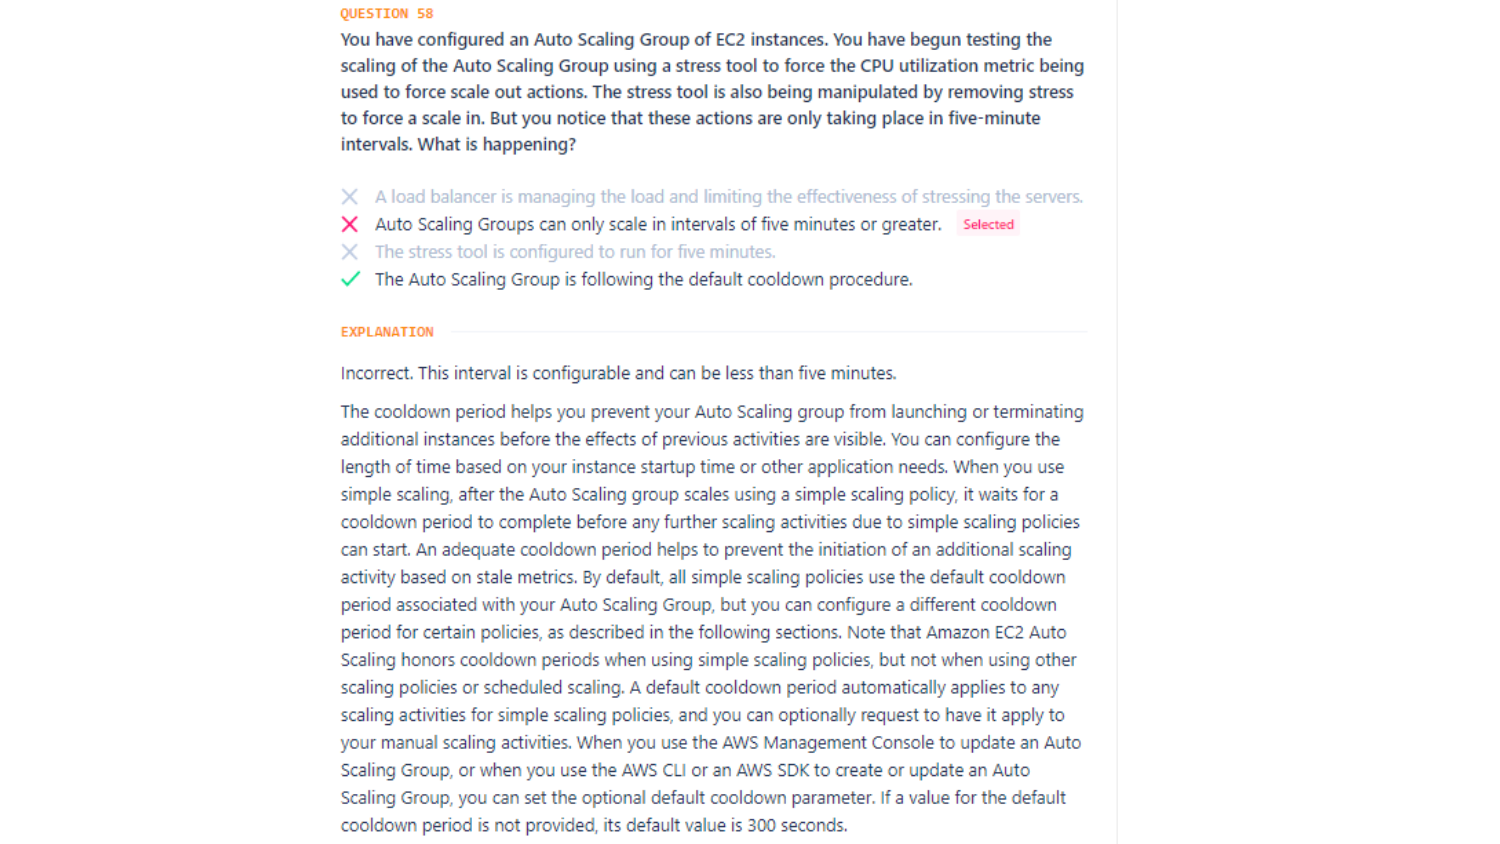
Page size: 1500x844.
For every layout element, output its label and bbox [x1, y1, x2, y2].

picture [319, 0, 1119, 844]
